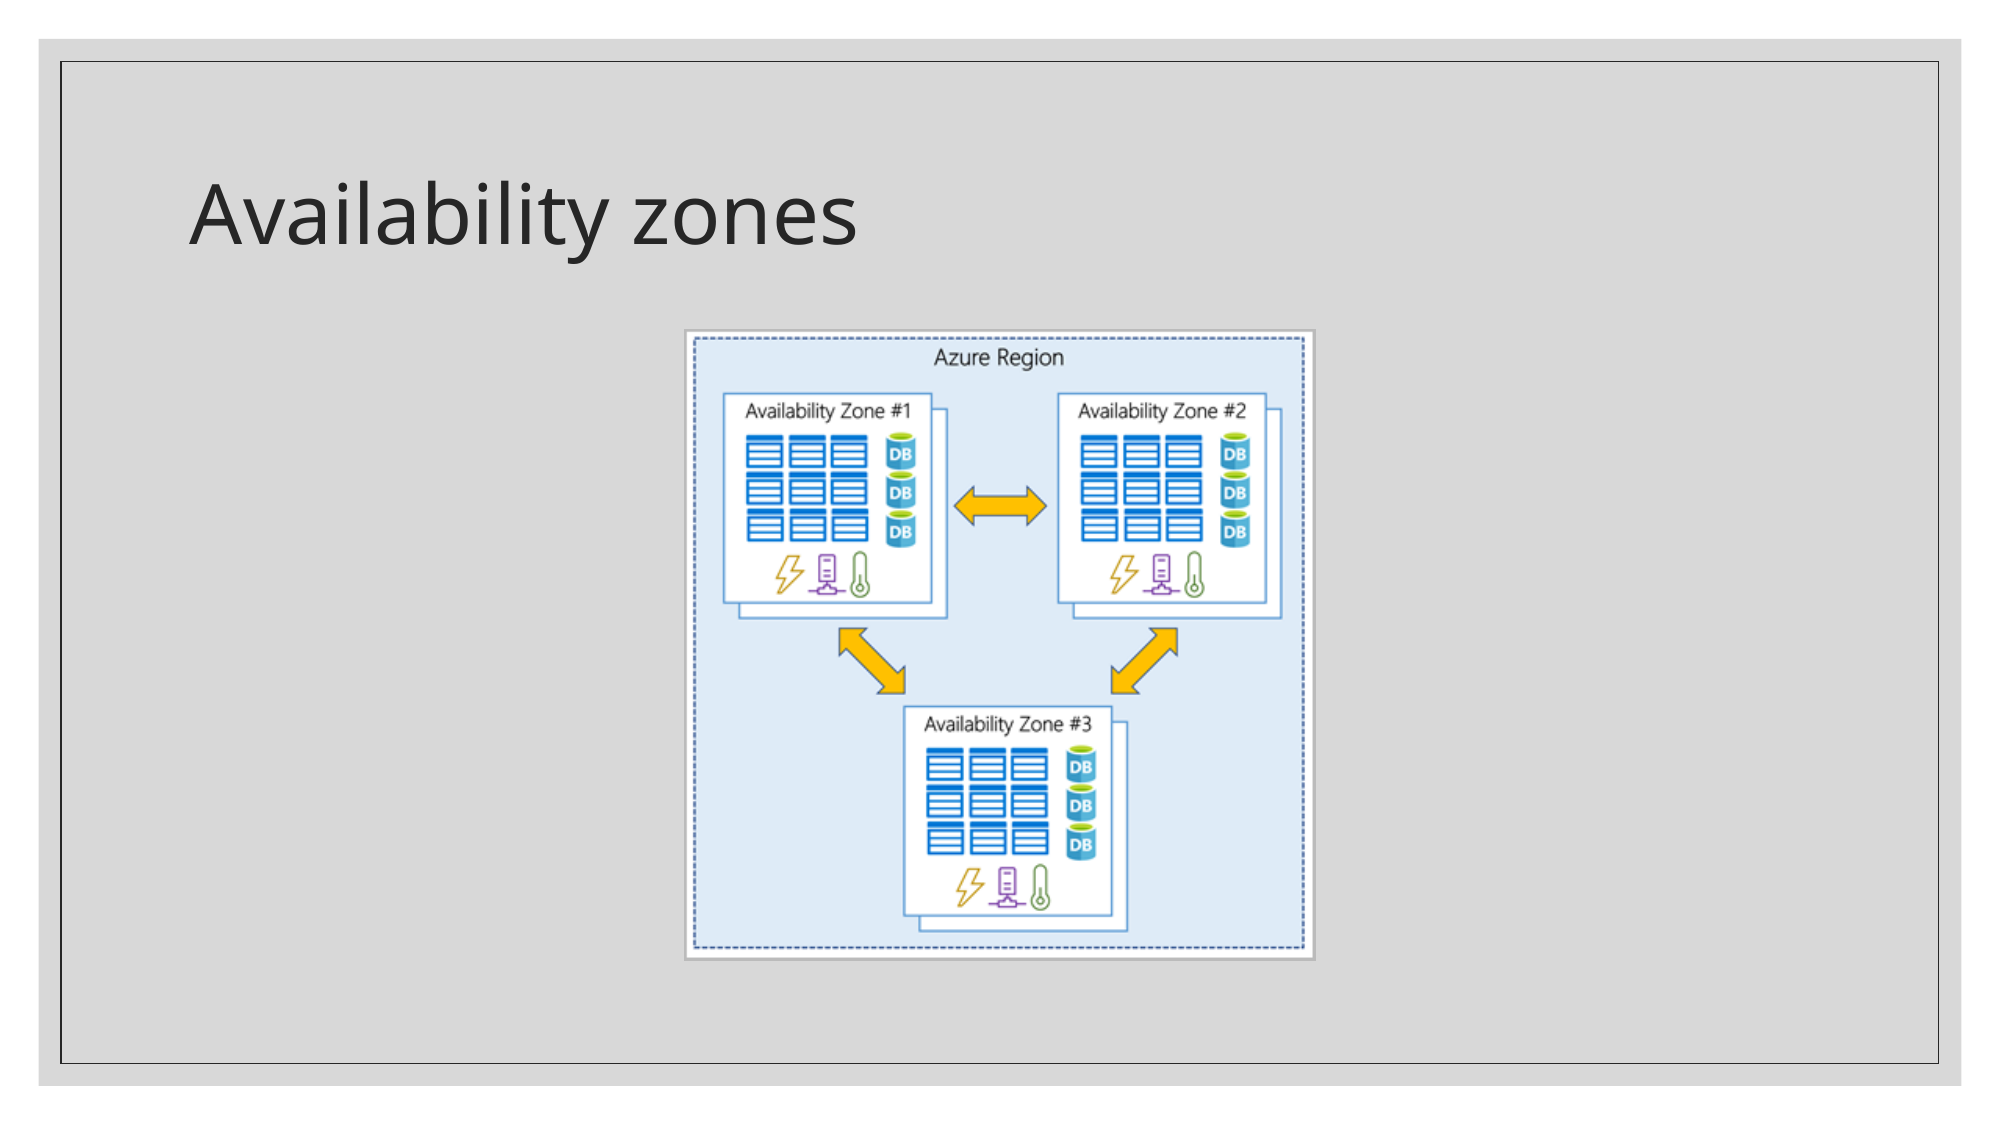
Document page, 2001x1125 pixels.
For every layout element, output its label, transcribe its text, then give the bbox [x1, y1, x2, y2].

title Availability zones [174, 105, 1825, 331]
picture [684, 329, 1316, 961]
